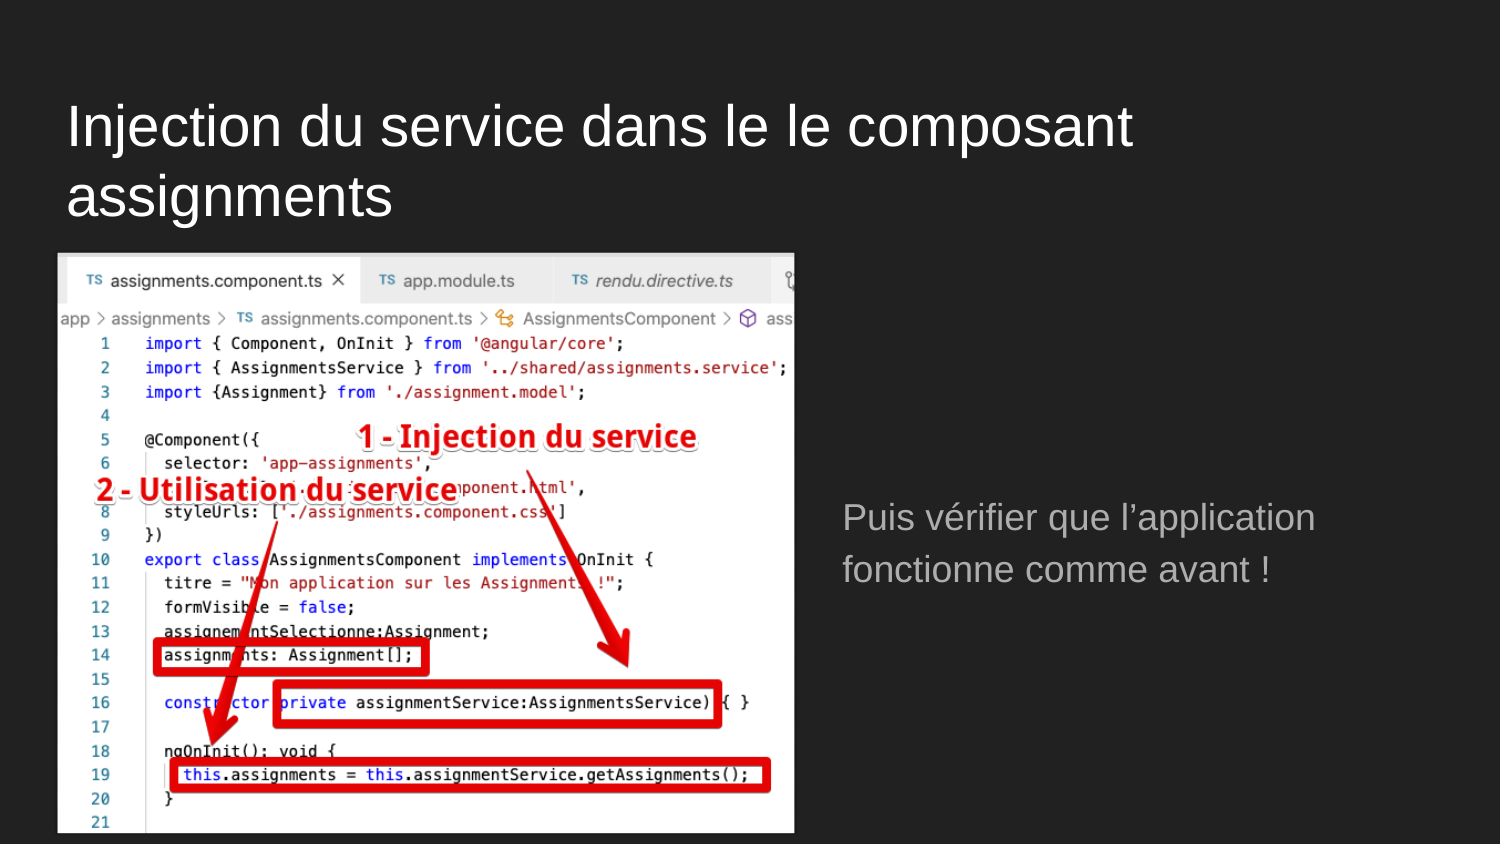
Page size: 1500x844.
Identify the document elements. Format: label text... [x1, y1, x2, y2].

title Injection du service dans le le composant assignments [51, 72, 1449, 167]
list Puis vérifier que l’application fonctionne comme avant ! [827, 471, 1476, 616]
picture [50, 247, 801, 840]
